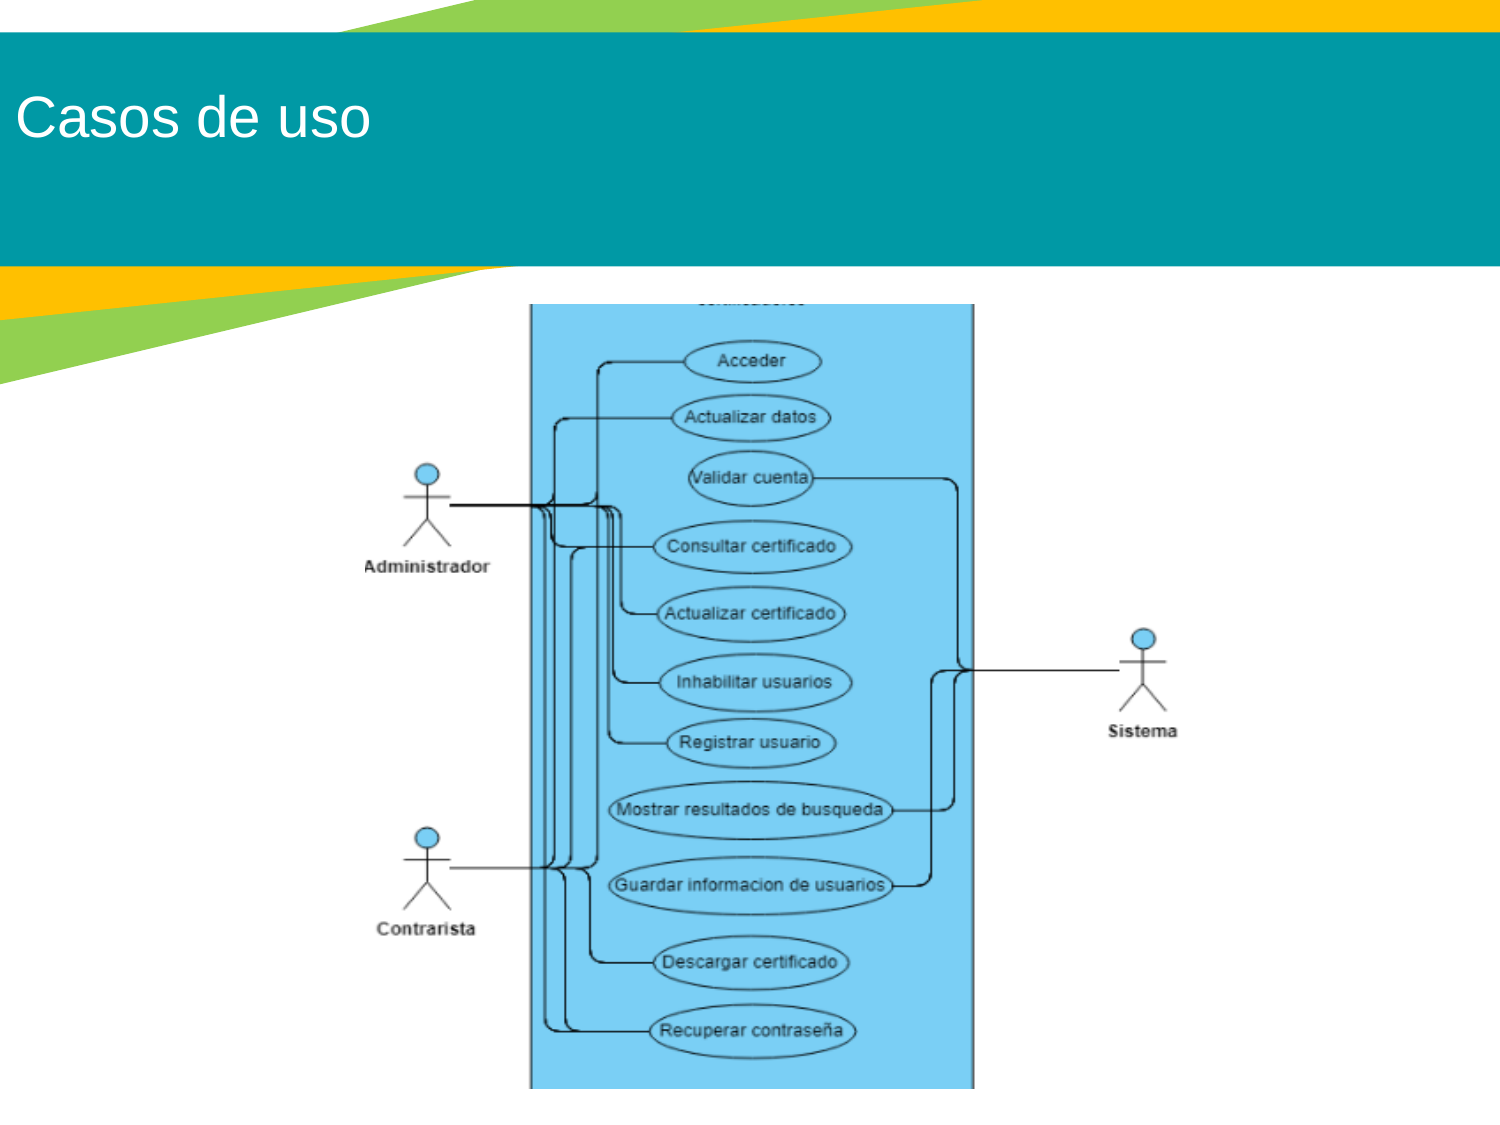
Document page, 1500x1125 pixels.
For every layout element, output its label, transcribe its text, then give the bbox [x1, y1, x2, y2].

picture [365, 303, 1187, 1089]
text_box Casos de uso [0, 71, 1007, 229]
